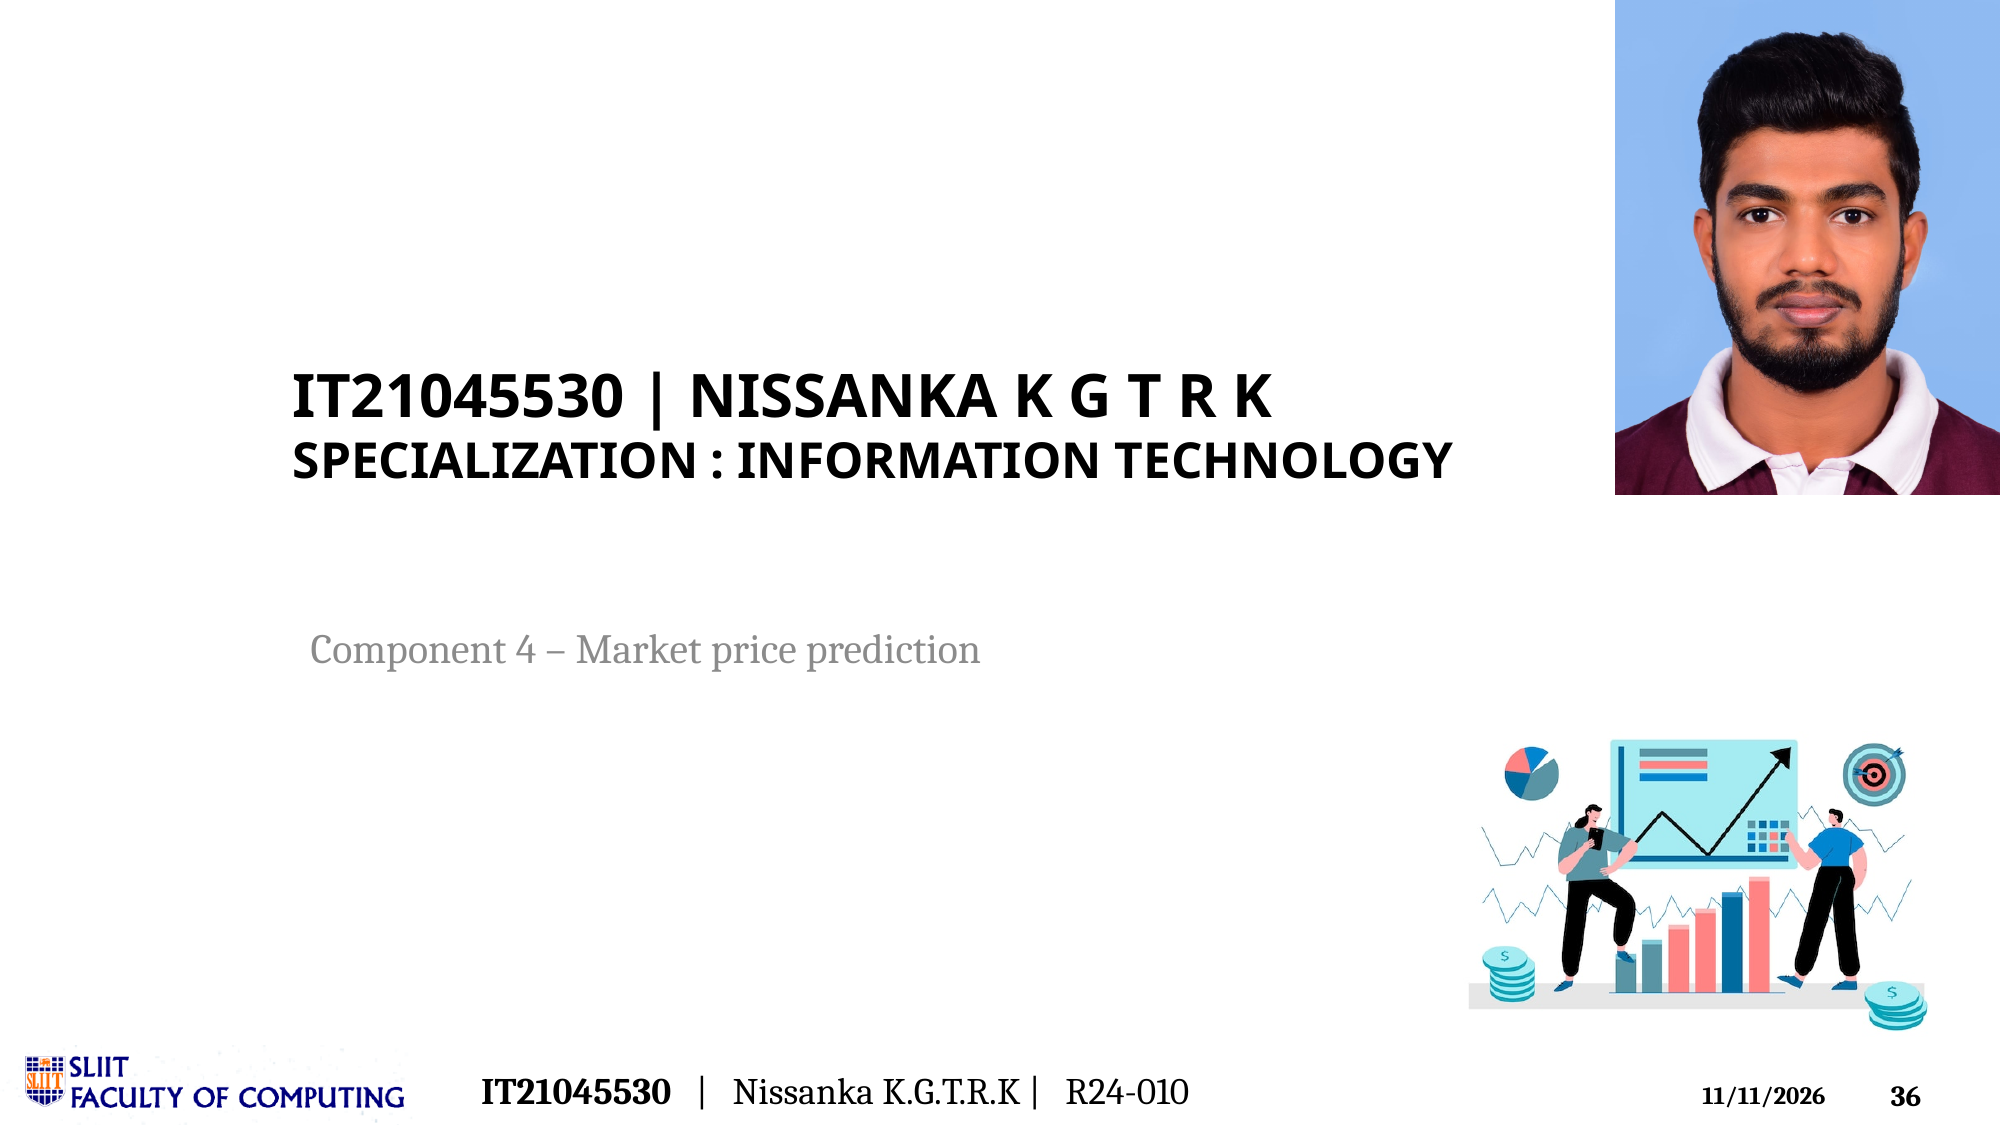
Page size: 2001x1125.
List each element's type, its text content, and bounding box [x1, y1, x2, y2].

picture [0, 1045, 413, 1124]
list Component 4 – Market price prediction [295, 599, 1436, 680]
title IT21045530 | Nissanka k g t r k Specialization : Information technology [277, 350, 1563, 574]
picture [1435, 704, 1956, 1051]
picture [1615, 0, 2000, 496]
text_box IT21045530 | Nissanka K.G.T.R.K | R24-010 [464, 1058, 1586, 1122]
